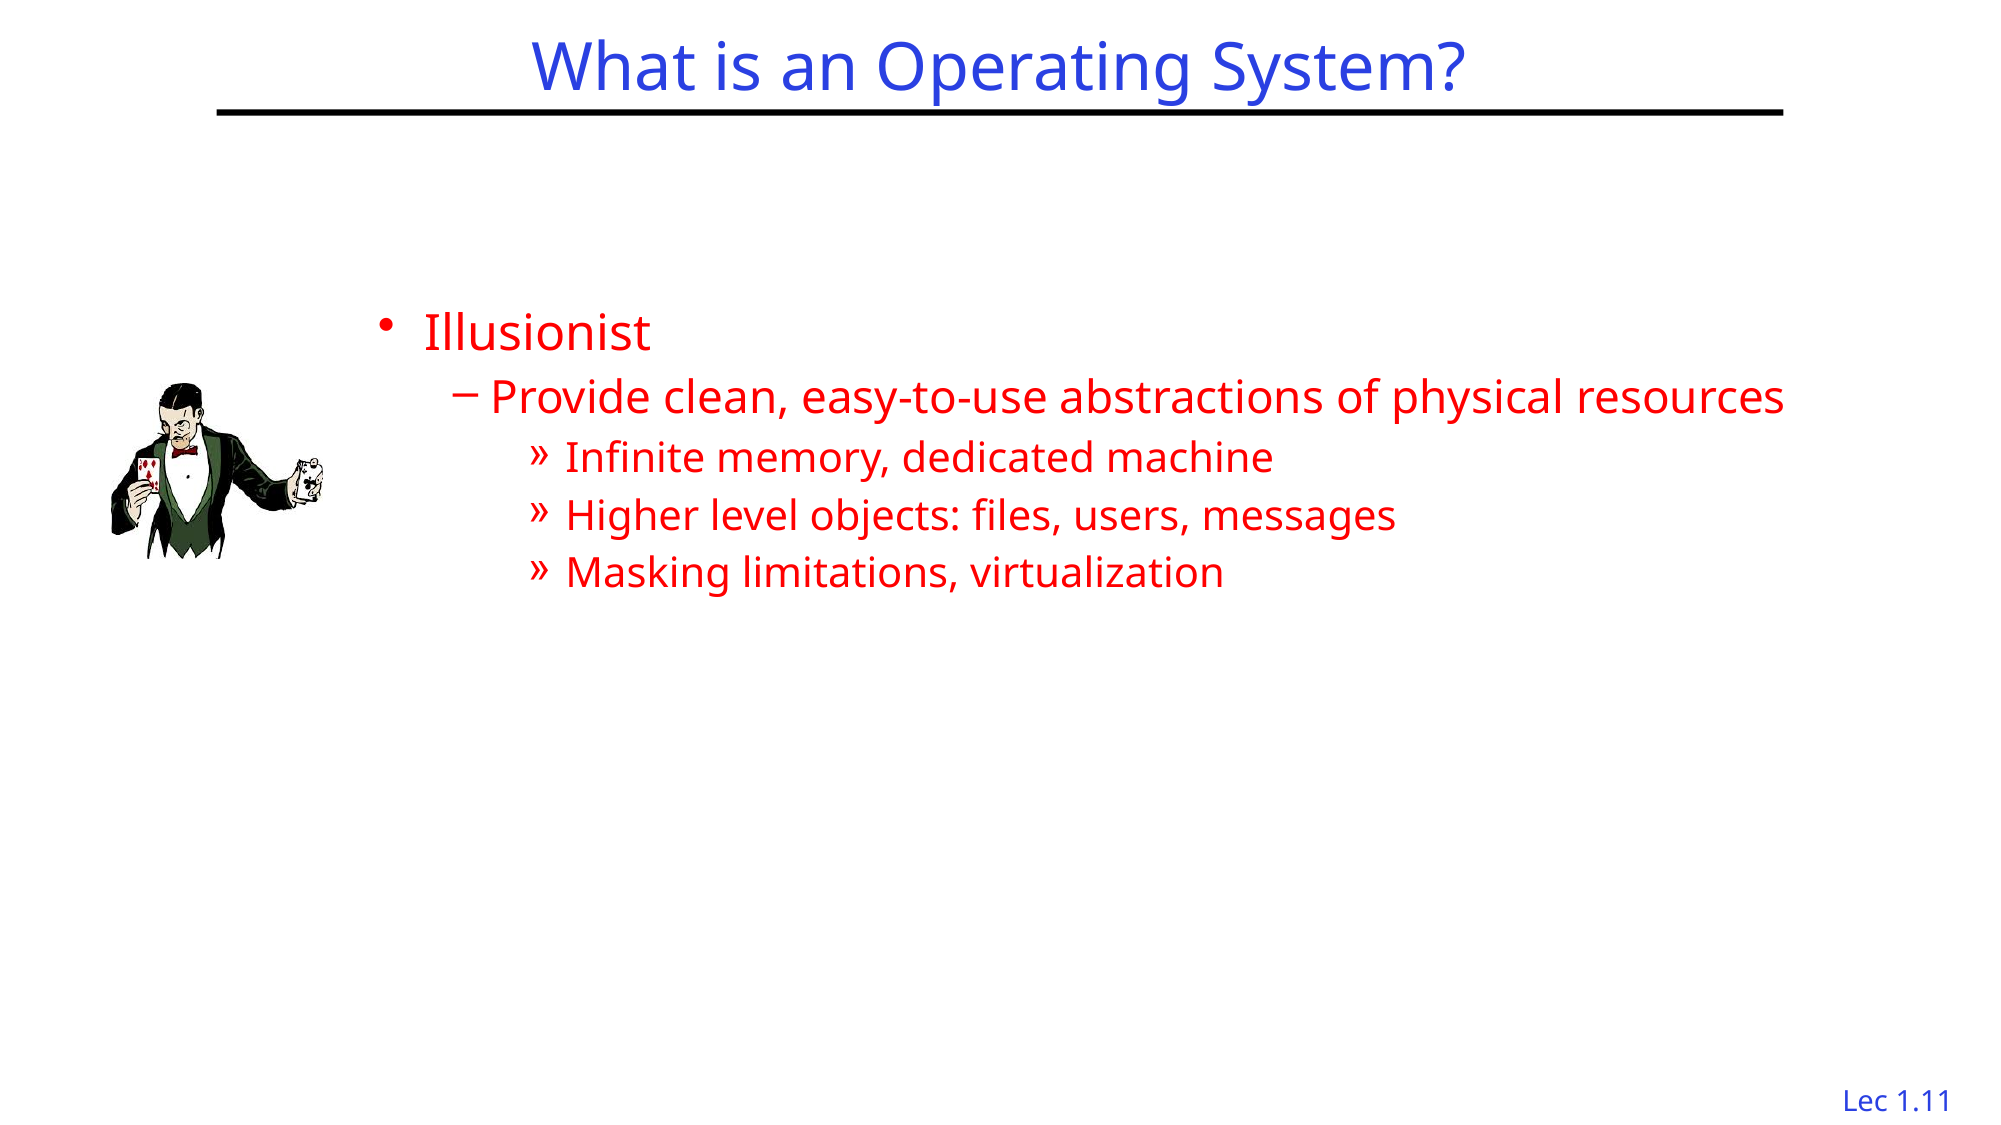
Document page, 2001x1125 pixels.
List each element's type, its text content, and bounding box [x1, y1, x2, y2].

title What is an Operating System? [216, 24, 1784, 113]
picture [110, 383, 324, 559]
list Illusionist Provide clean, easy-to-use abstractions of physical resources Infinite memory, dedicated machine Higher level objects: files, users, messages Masking limitations, virtualization [363, 299, 1863, 1014]
